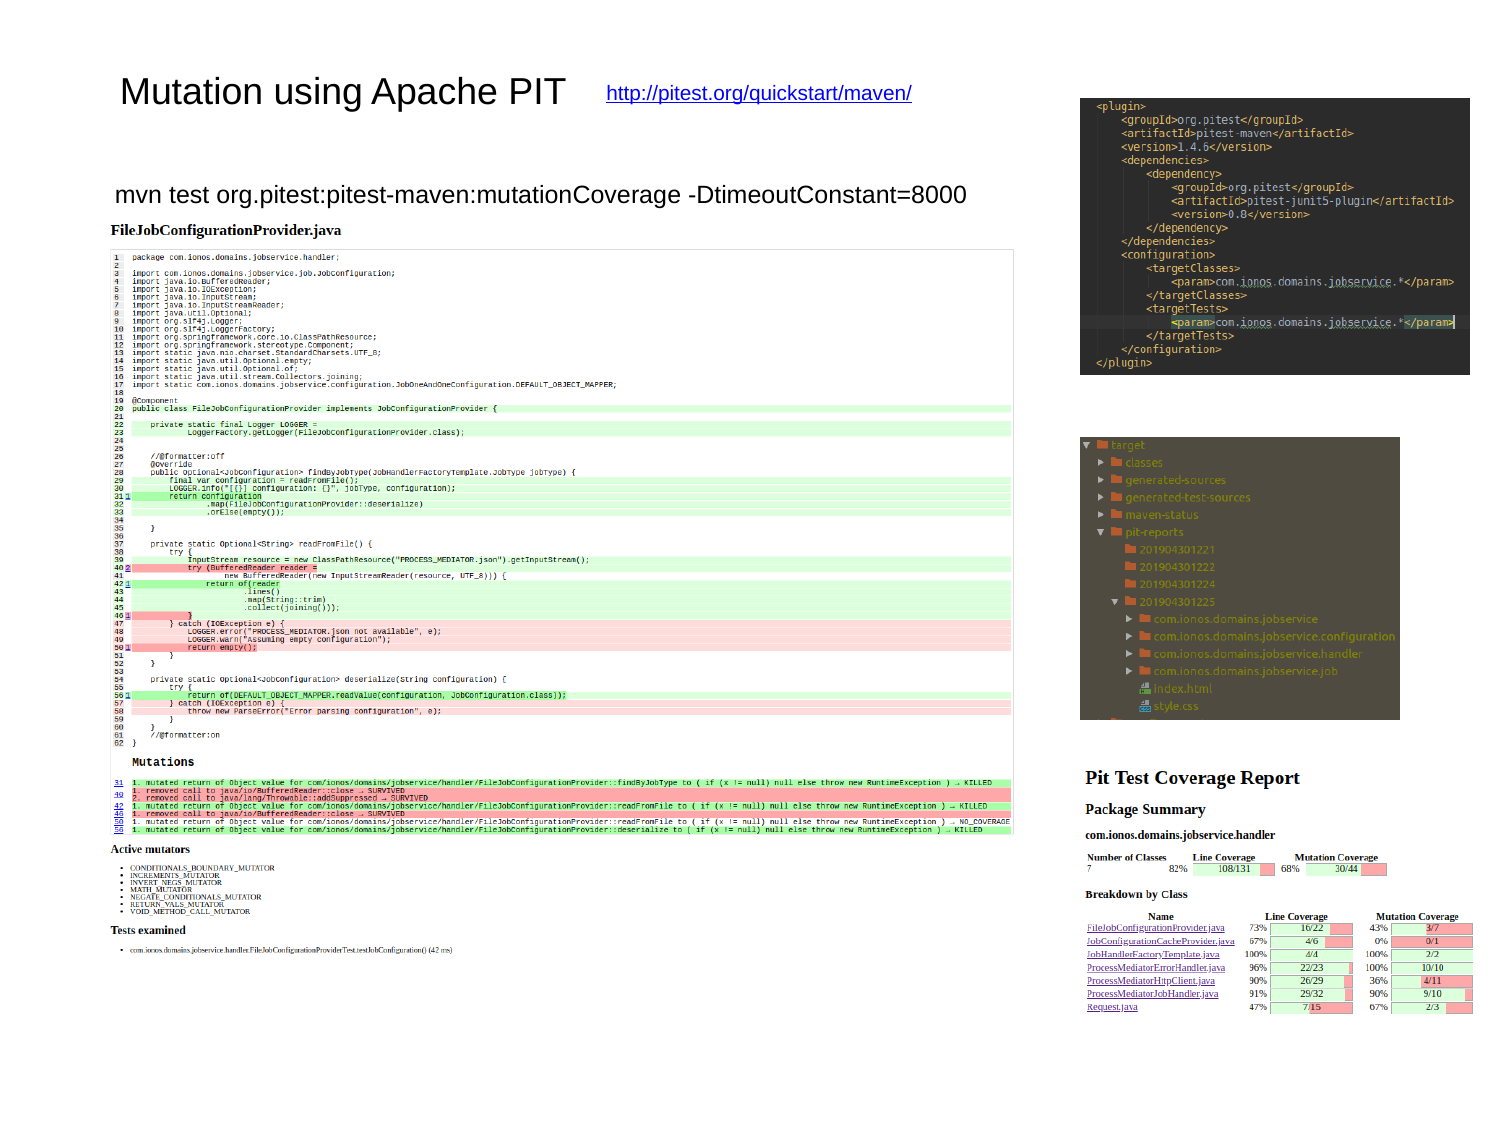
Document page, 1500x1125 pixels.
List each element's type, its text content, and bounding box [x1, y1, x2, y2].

picture [104, 224, 1021, 961]
text_box http://pitest.org/quickstart/maven/ [591, 72, 927, 111]
picture [1079, 97, 1471, 376]
text_box Mutation using Apache PIT [105, 59, 592, 117]
picture [1073, 764, 1500, 1021]
picture [1079, 437, 1401, 721]
text_box mvn test org.pitest:pitest-maven:mutationCoverage -DtimeoutConstant=8000 [100, 171, 1074, 225]
